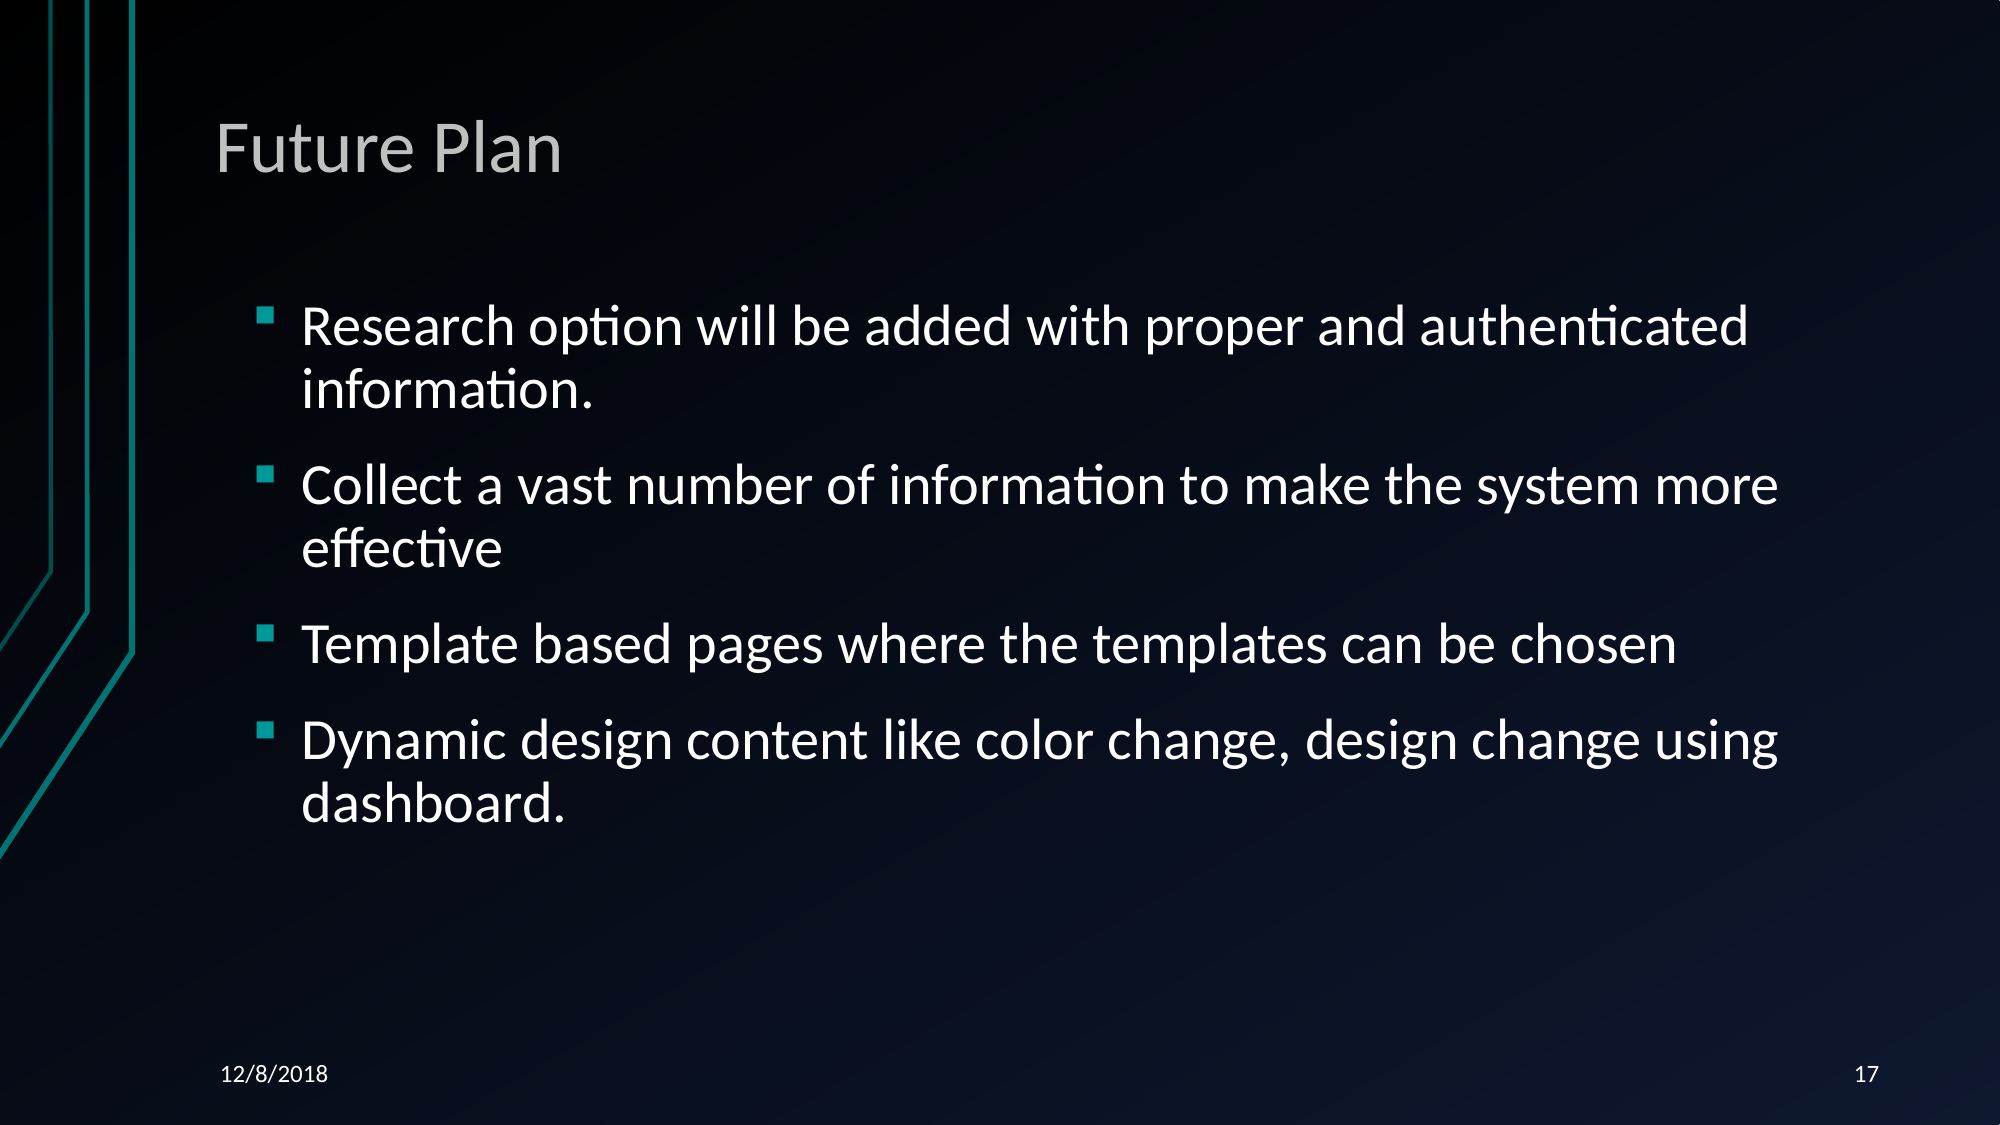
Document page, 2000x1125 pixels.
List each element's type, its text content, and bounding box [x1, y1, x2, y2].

slide_number 17 [1732, 1042, 1900, 1103]
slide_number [199, 1042, 567, 1103]
text_box Research option will be added with proper and authenticated information. Collect a vast number of information to make the system more effective Template based pages where the templates can be chosen Dynamic design content like color change, design change using dashboard. [237, 287, 1813, 1005]
text_box Future Plan [0, 99, 1488, 238]
